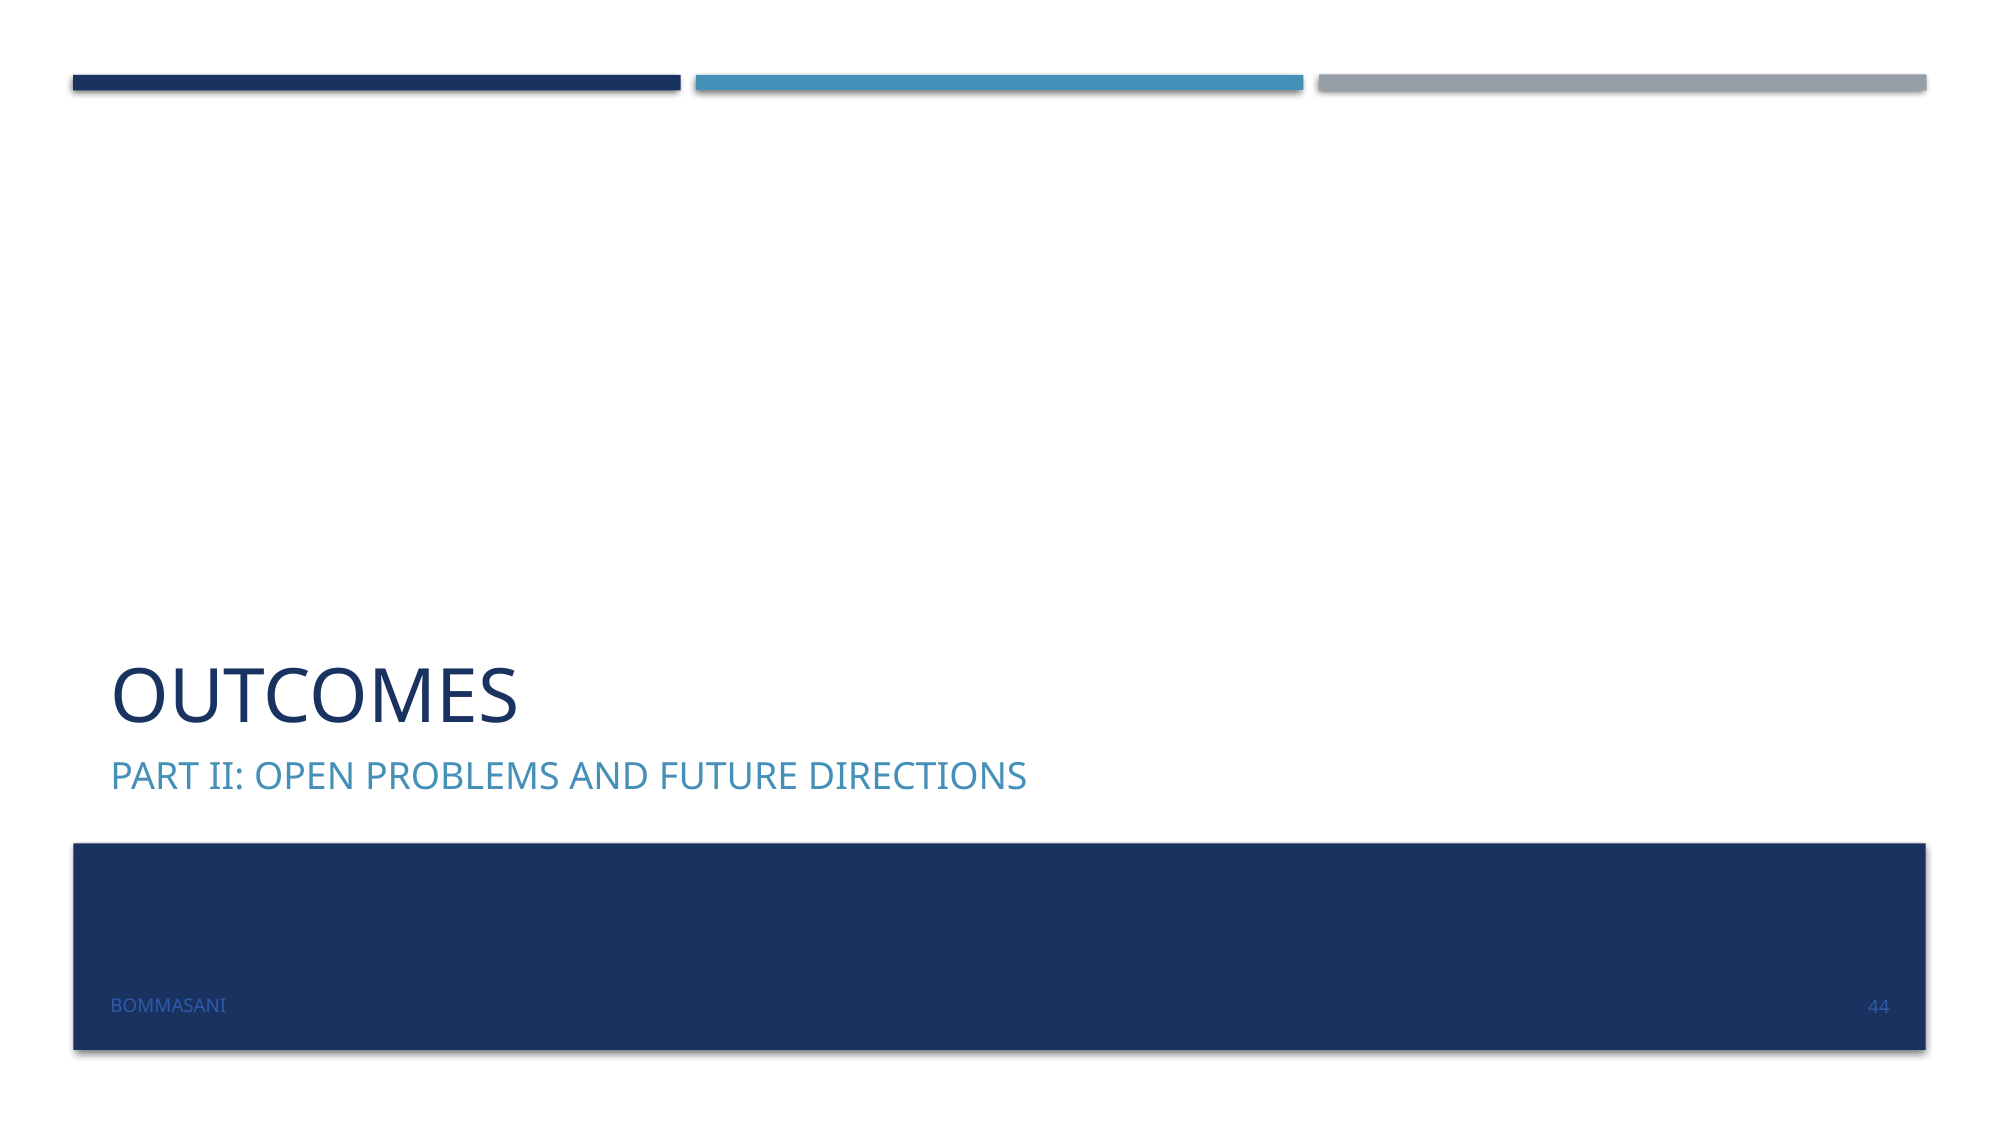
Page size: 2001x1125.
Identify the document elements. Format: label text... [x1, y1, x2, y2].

title Outcomes [95, 499, 1905, 744]
list Part II: Open Problems and Future Directions [95, 744, 1905, 844]
slide_number 44 [1732, 977, 1905, 1037]
footer Bommasani [95, 976, 1230, 1037]
